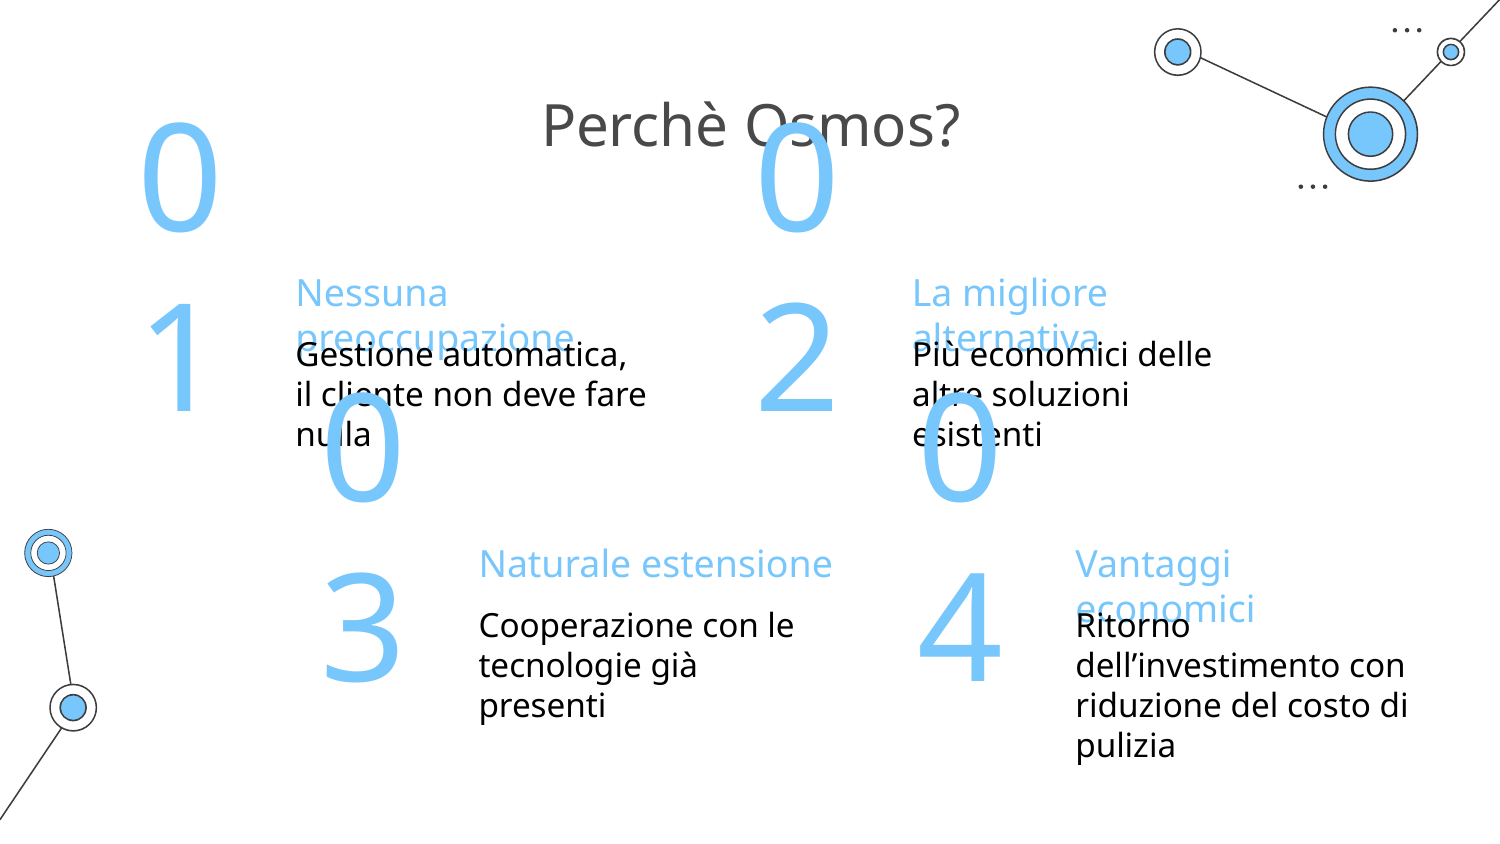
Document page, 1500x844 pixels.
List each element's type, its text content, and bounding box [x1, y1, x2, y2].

text_box Gestione automatica, il cliente non deve fare nulla [280, 317, 668, 443]
text_box Ritorno dell’investimento con riduzione del costo di pulizia [1060, 589, 1432, 736]
text_box Vantaggi economici [1060, 524, 1388, 587]
text_box Naturale estensione [463, 524, 866, 587]
text_box 03 [266, 550, 460, 727]
text_box Cooperazione con le tecnologie già presenti [463, 589, 815, 736]
text_box 01 [83, 278, 278, 456]
text_box Più economici delle altre soluzioni esistenti [896, 317, 1243, 443]
text_box 04 [863, 550, 1057, 727]
text_box Perchè Osmos? [415, 73, 1086, 168]
text_box Nessuna preoccupazione [280, 253, 683, 315]
text_box 02 [700, 278, 894, 456]
text_box La migliore alternativa [896, 253, 1317, 315]
